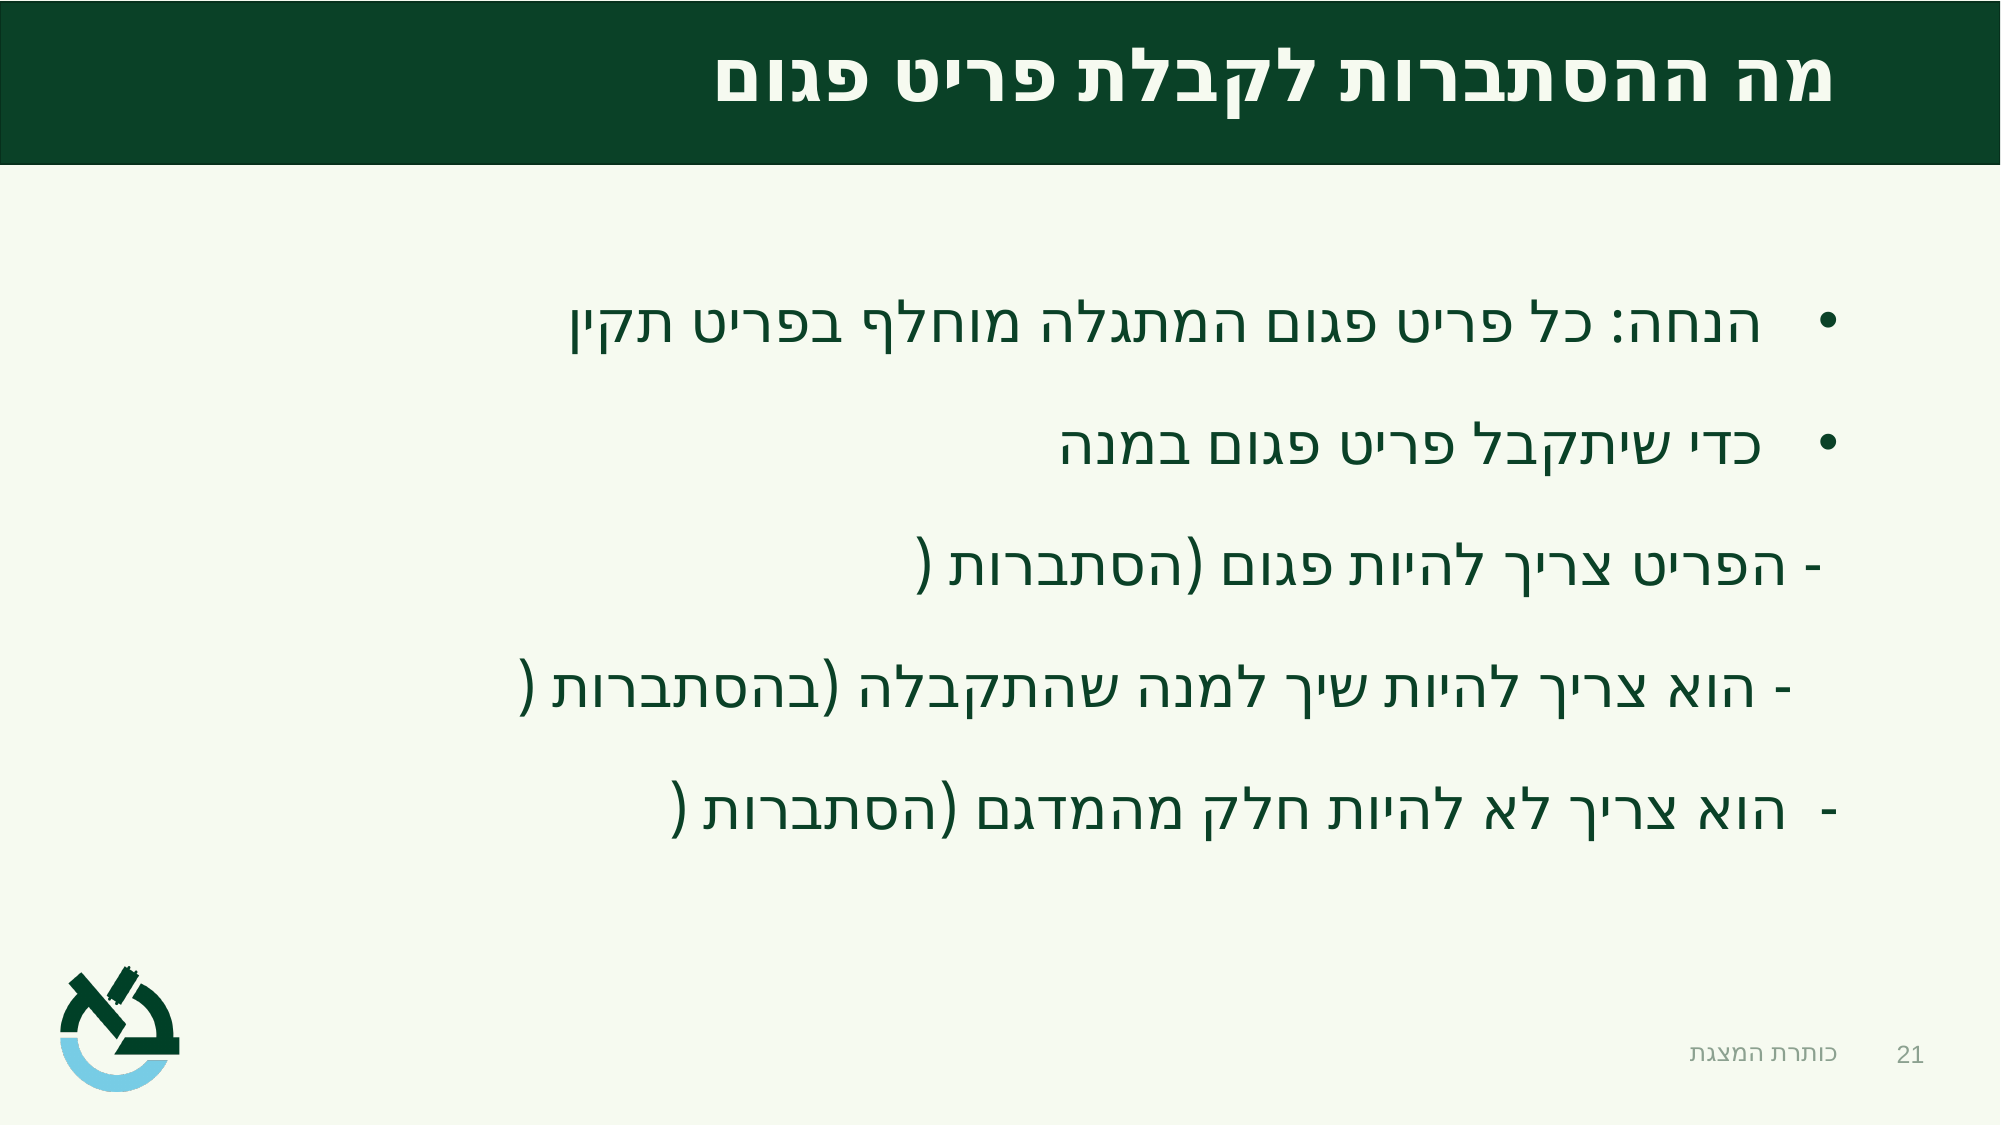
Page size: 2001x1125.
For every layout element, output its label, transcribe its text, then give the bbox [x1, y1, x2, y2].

title מה ההסתברות לקבלת פריט פגום [645, 1, 1855, 165]
footer כותרת המצגת [1499, 1030, 1854, 1072]
slide_number 21 [1861, 1023, 1940, 1084]
